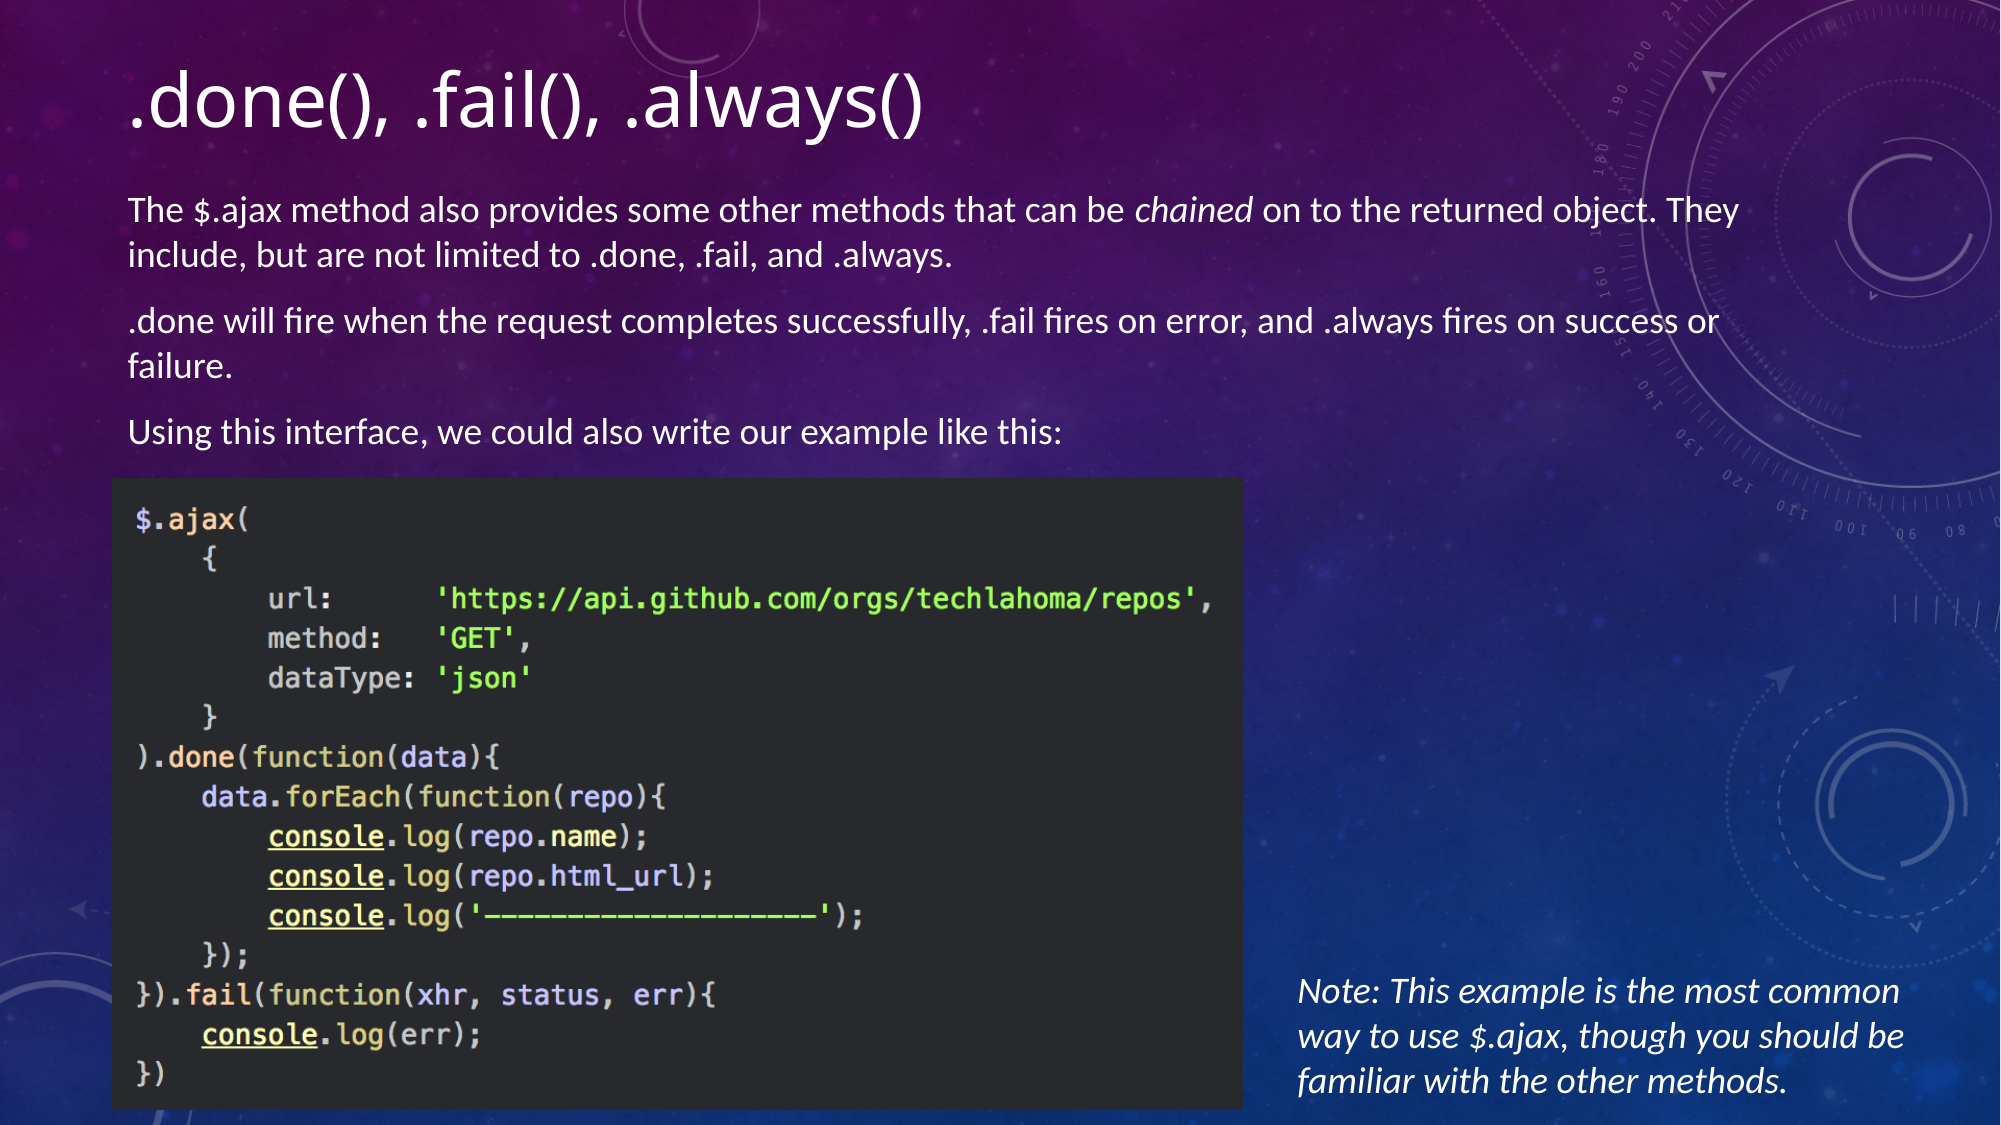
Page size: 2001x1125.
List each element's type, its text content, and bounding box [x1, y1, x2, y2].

list The $.ajax method also provides some other methods that can be chained on to the returned object. They include, but are not limited to .done, .fail, and .always. .done will fire when the request completes successfully, .fail fires on error, and .always fires on success or failure. Using this interface, we could also write our example like this: [112, 159, 1775, 479]
text_box Note: This example is the most common way to use $.ajax, though you should be familiar with the other methods. [1282, 958, 1959, 1108]
title .done(), .fail(), .always() [112, 34, 1775, 159]
picture [0, 0, 2001, 1125]
